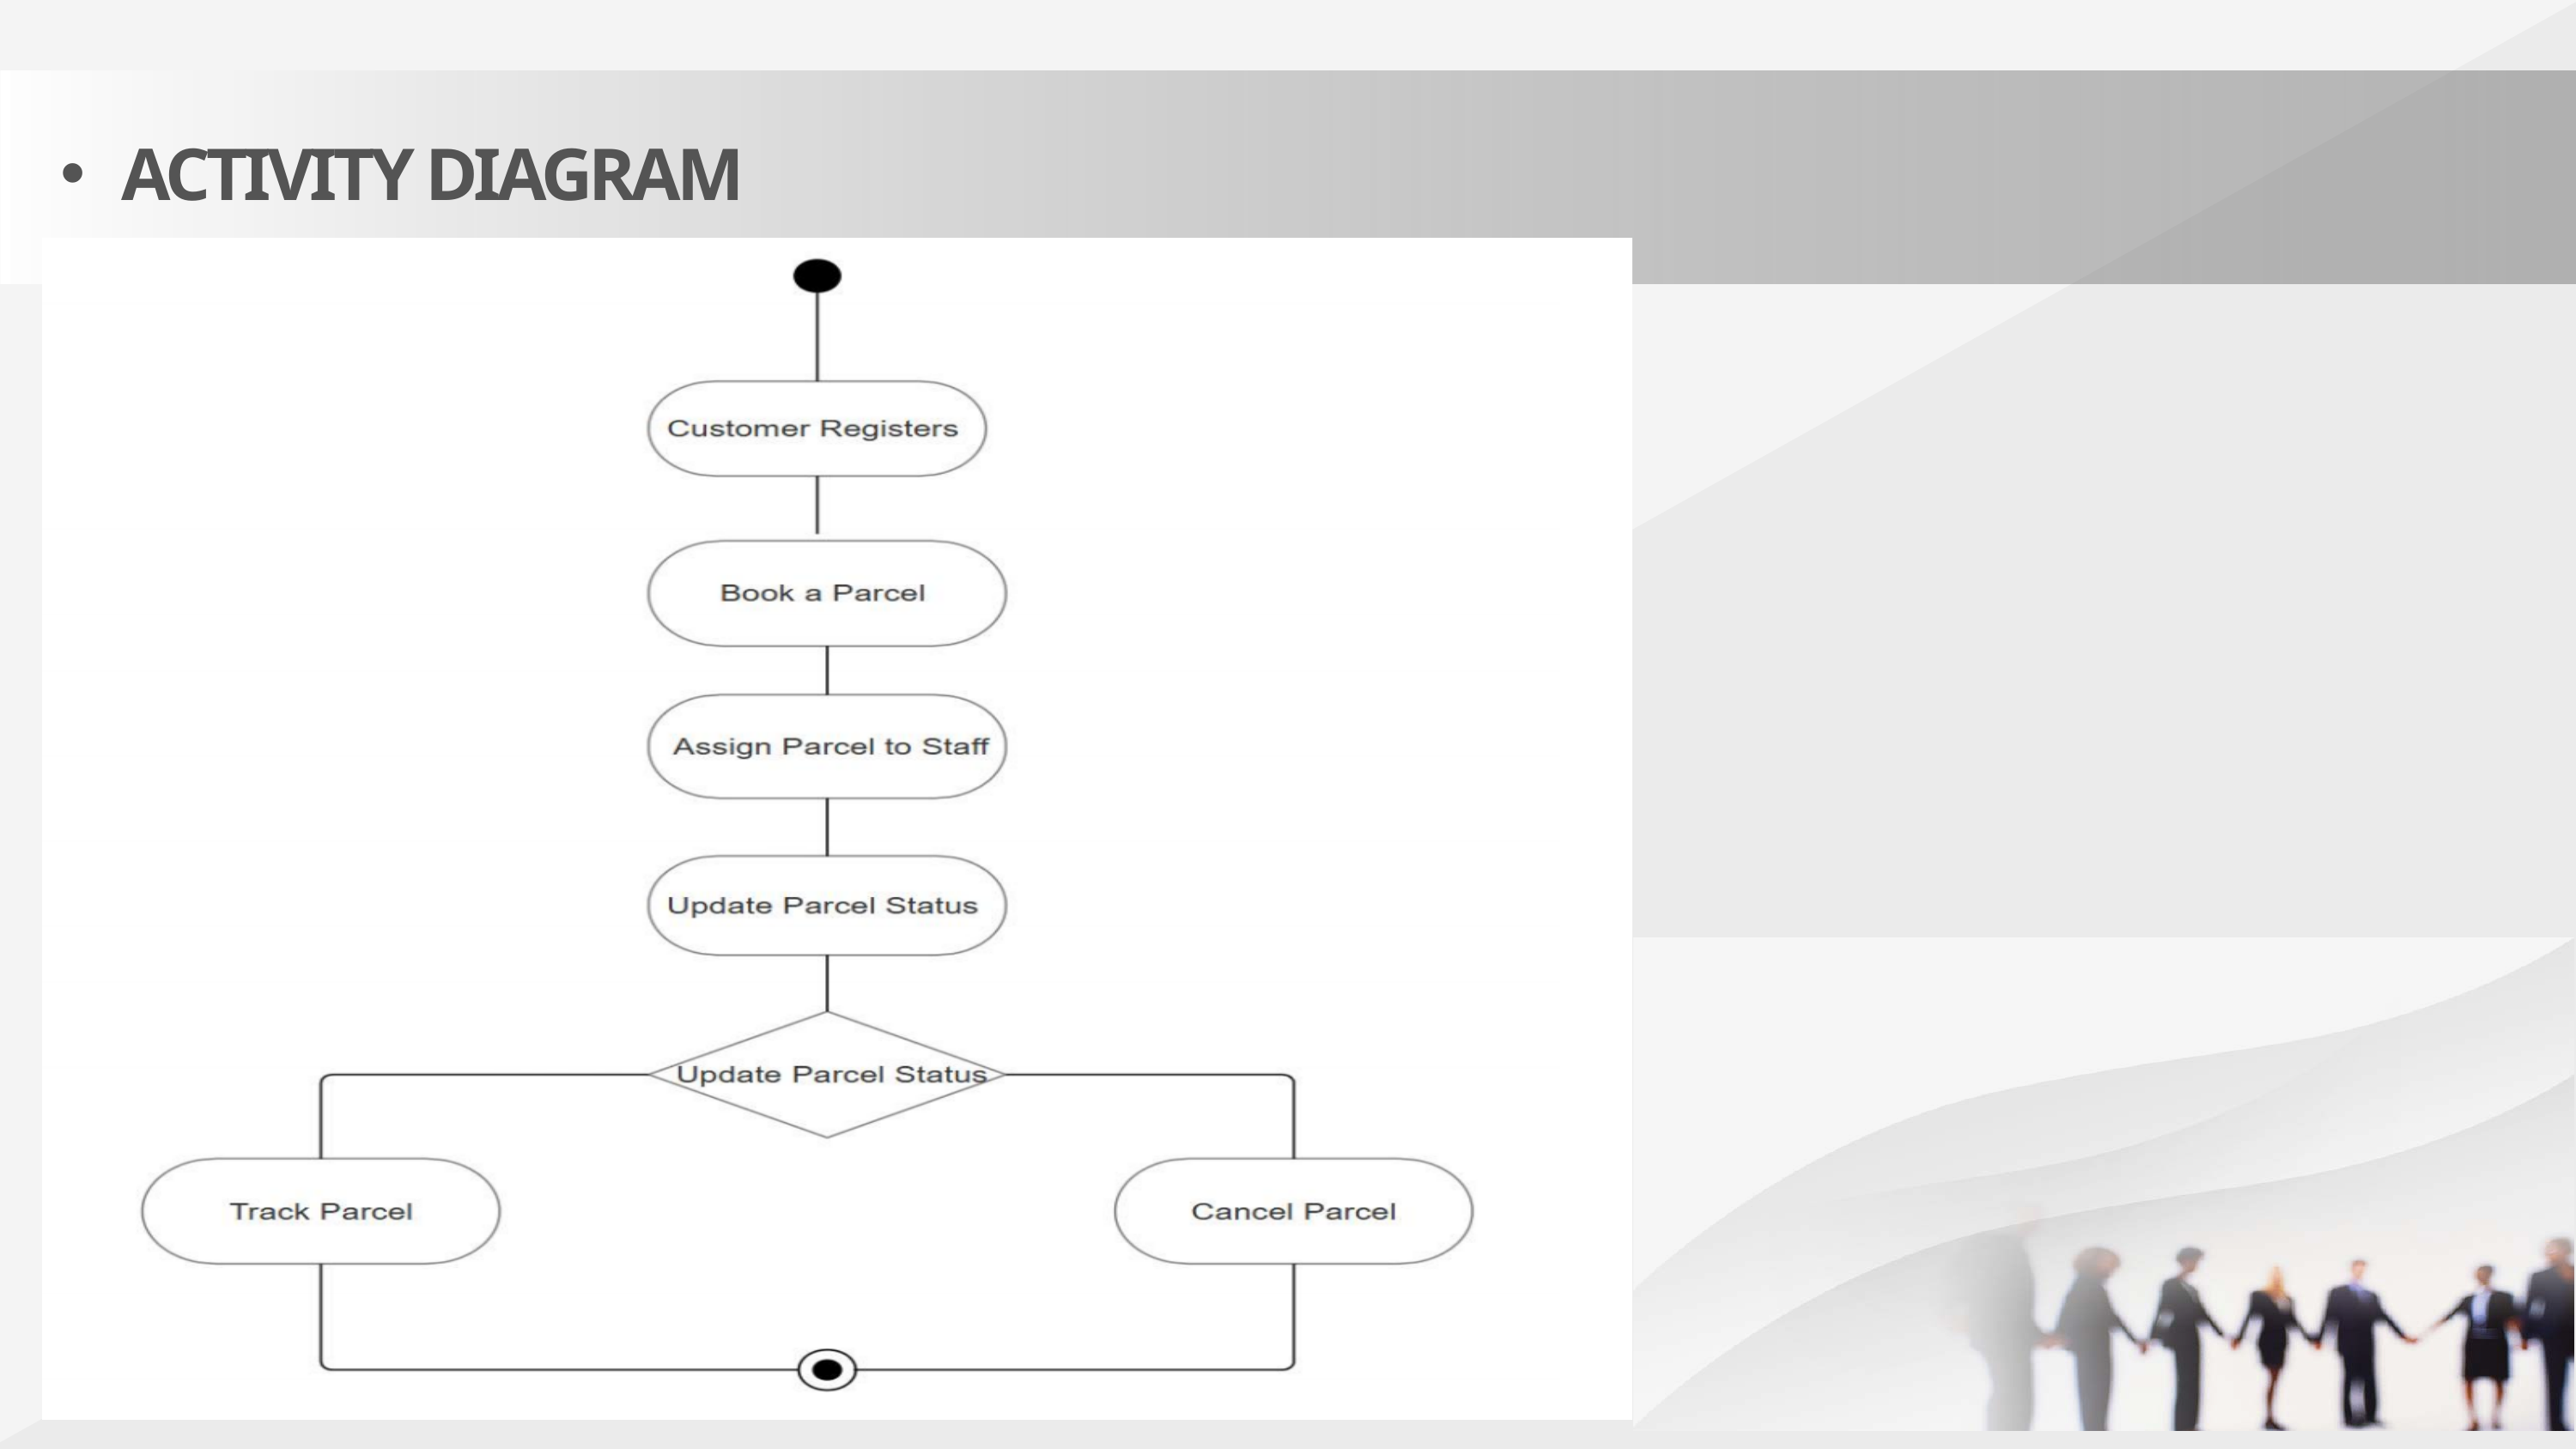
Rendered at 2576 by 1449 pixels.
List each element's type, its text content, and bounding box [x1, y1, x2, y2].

text_box ACTIVITY DIAGRAM [0, 144, 801, 215]
picture [42, 238, 1632, 1420]
text_box [0, 2, 2576, 1449]
